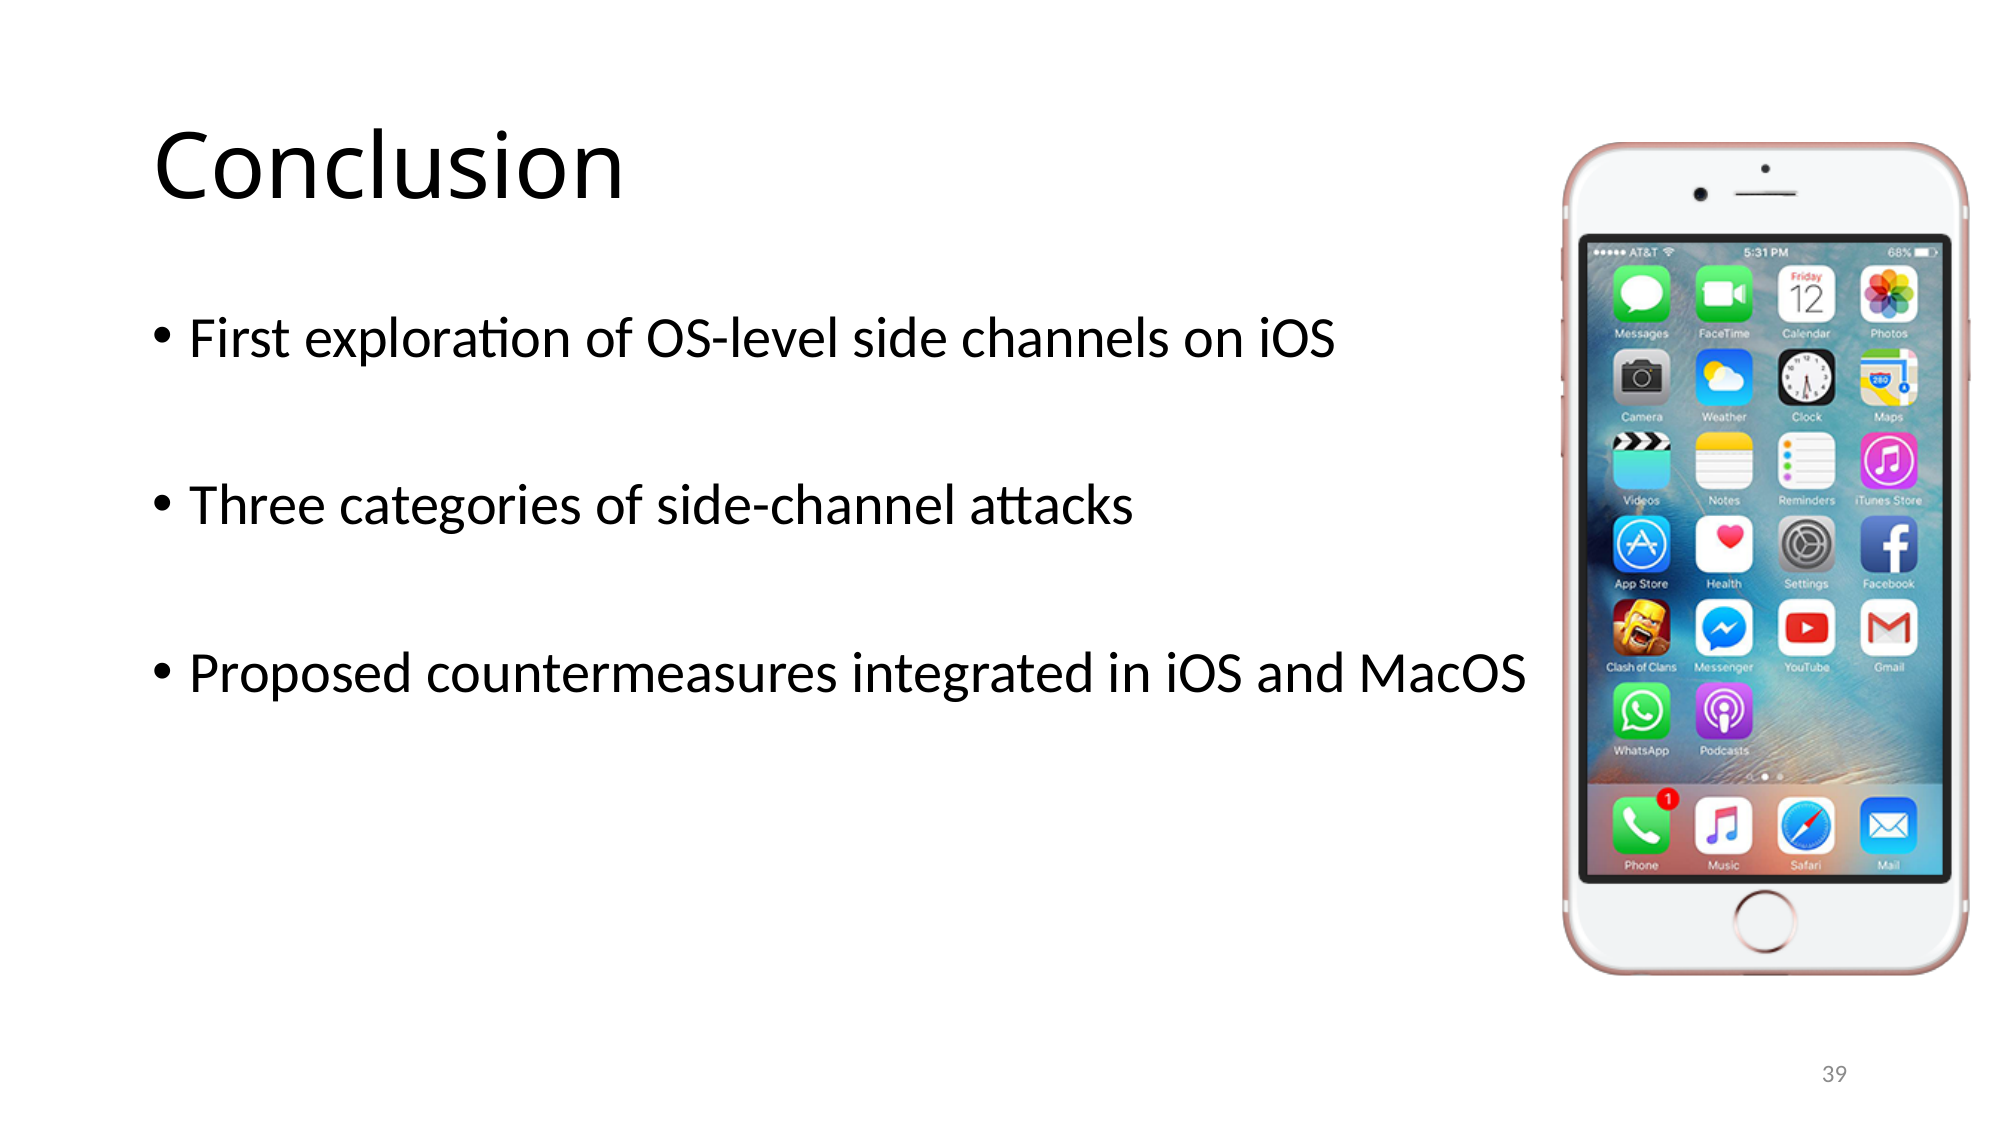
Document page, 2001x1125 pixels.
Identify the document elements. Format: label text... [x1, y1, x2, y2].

slide_number 39 [1412, 1042, 1863, 1103]
title Conclusion [137, 59, 1863, 278]
list First exploration of OS-level side channels on iOS Three categories of side-channel attacks Proposed countermeasures integrated in iOS and MacOS [137, 299, 1863, 1014]
picture [1485, 142, 2000, 982]
